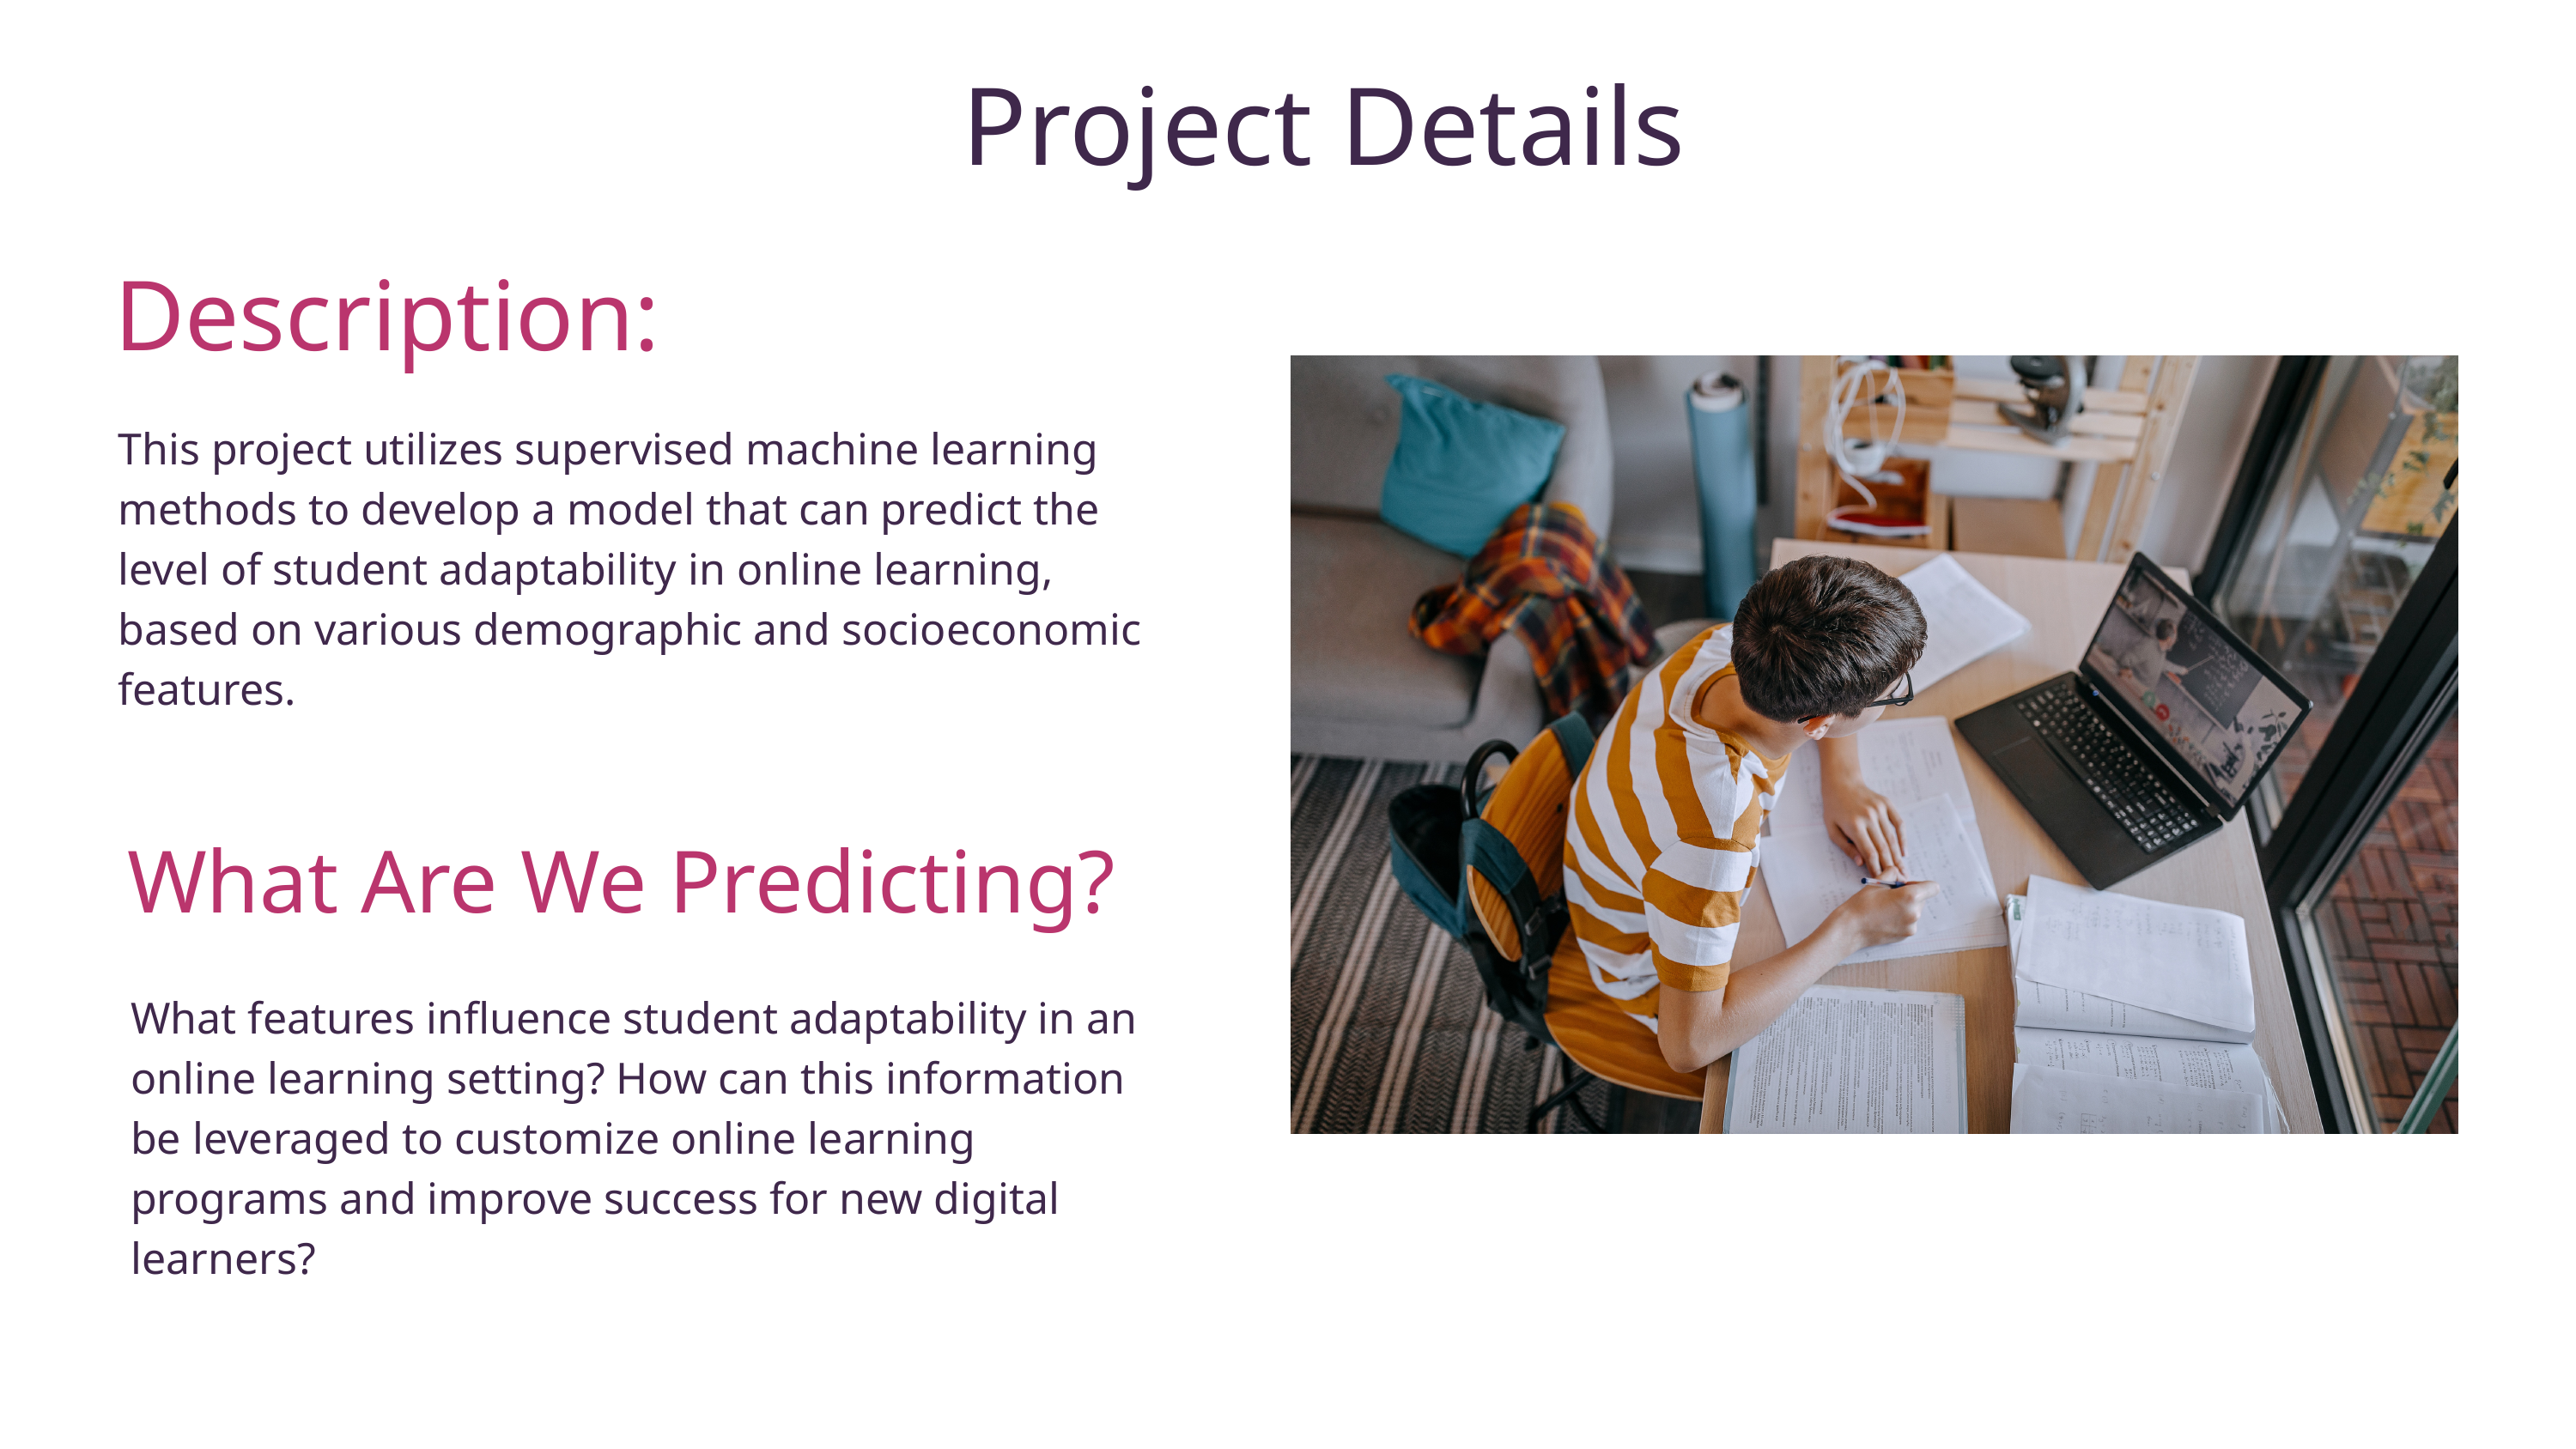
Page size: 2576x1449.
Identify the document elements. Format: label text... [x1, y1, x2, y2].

text_box What Are We Predicting? [114, 795, 1266, 937]
text_box Project Details [225, 58, 2423, 187]
picture [1290, 355, 2458, 1134]
text_box What features influence student adaptability in an online learning setting? How can this information be leveraged to customize online learning programs and improve success for new digital learners? [118, 976, 1195, 1290]
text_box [114, 241, 1192, 716]
